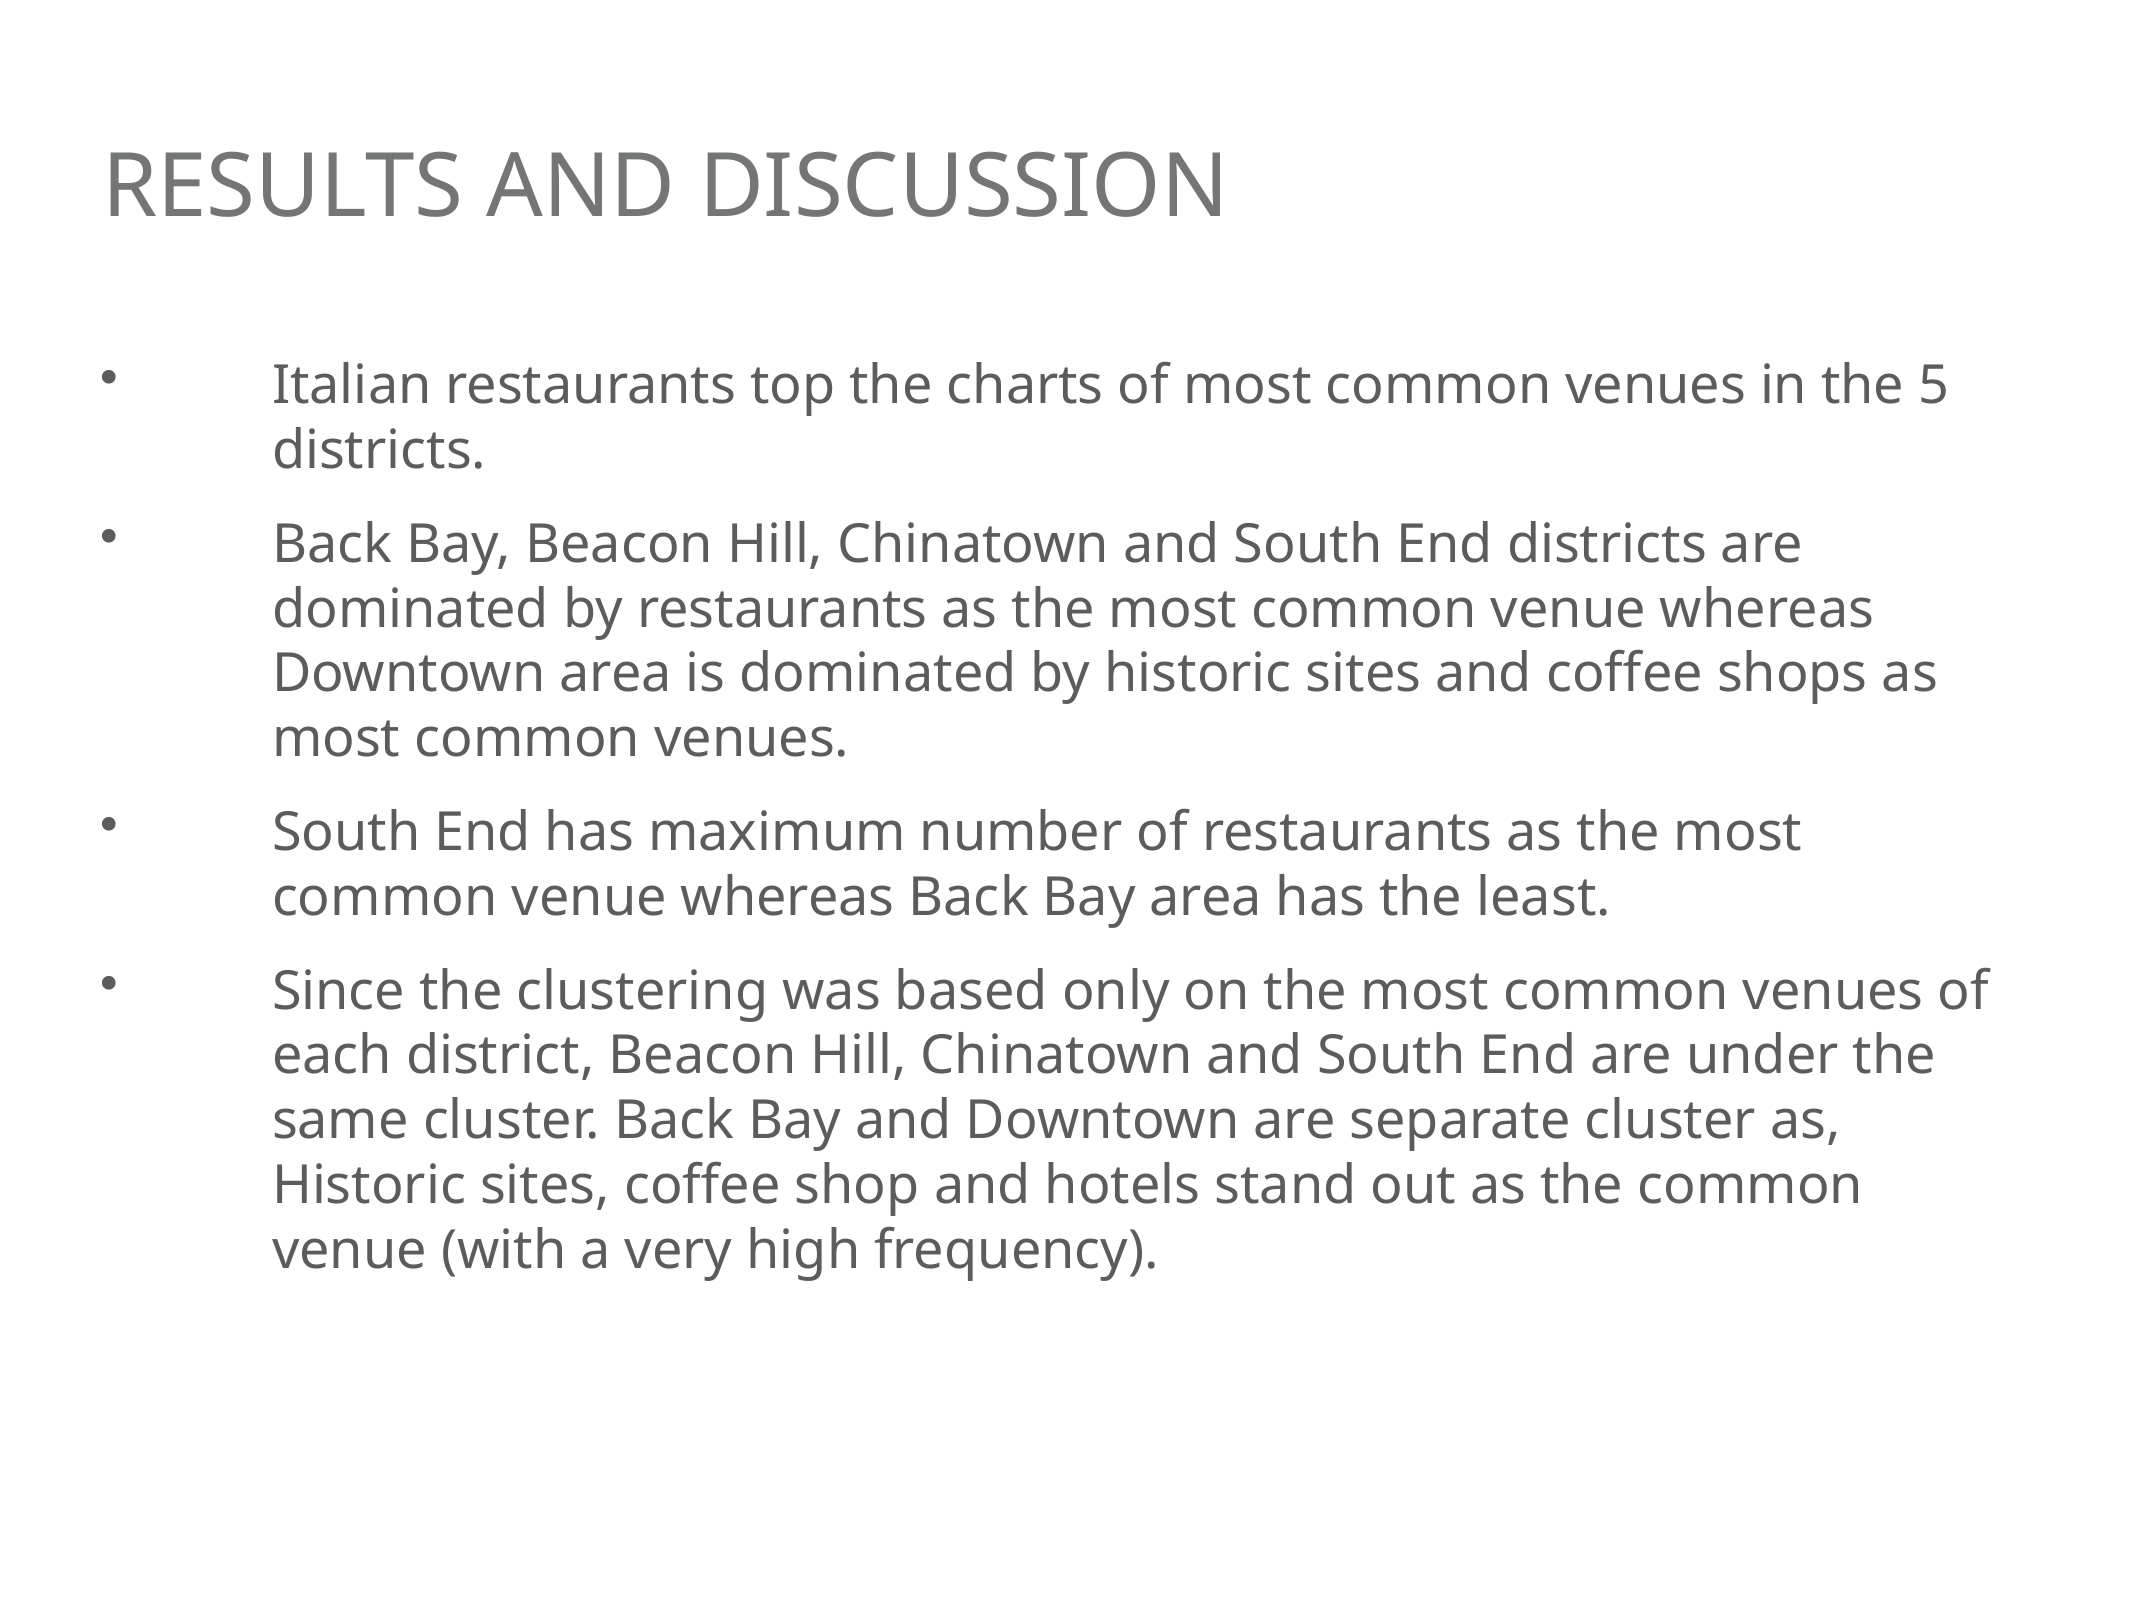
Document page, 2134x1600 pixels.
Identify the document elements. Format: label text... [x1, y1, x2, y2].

list Italian restaurants top the charts of most common venues in the 5 districts. Back Bay, Beacon Hill, Chinatown and South End districts are dominated by restaurants as the most common venue whereas Downtown area is dominated by historic sites and coffee shops as most common venues. South End has maximum number of restaurants as the most common venue whereas Back Bay area has the least. Since the clustering was based only on the most common venues of each district, Beacon Hill, Chinatown and South End are under the same cluster. Back Bay and Downtown are separate cluster as, Historic sites, coffee shop and hotels stand out as the common venue (with a very high frequency). [93, 341, 2041, 1503]
title Results and Discussion [93, 118, 2041, 238]
